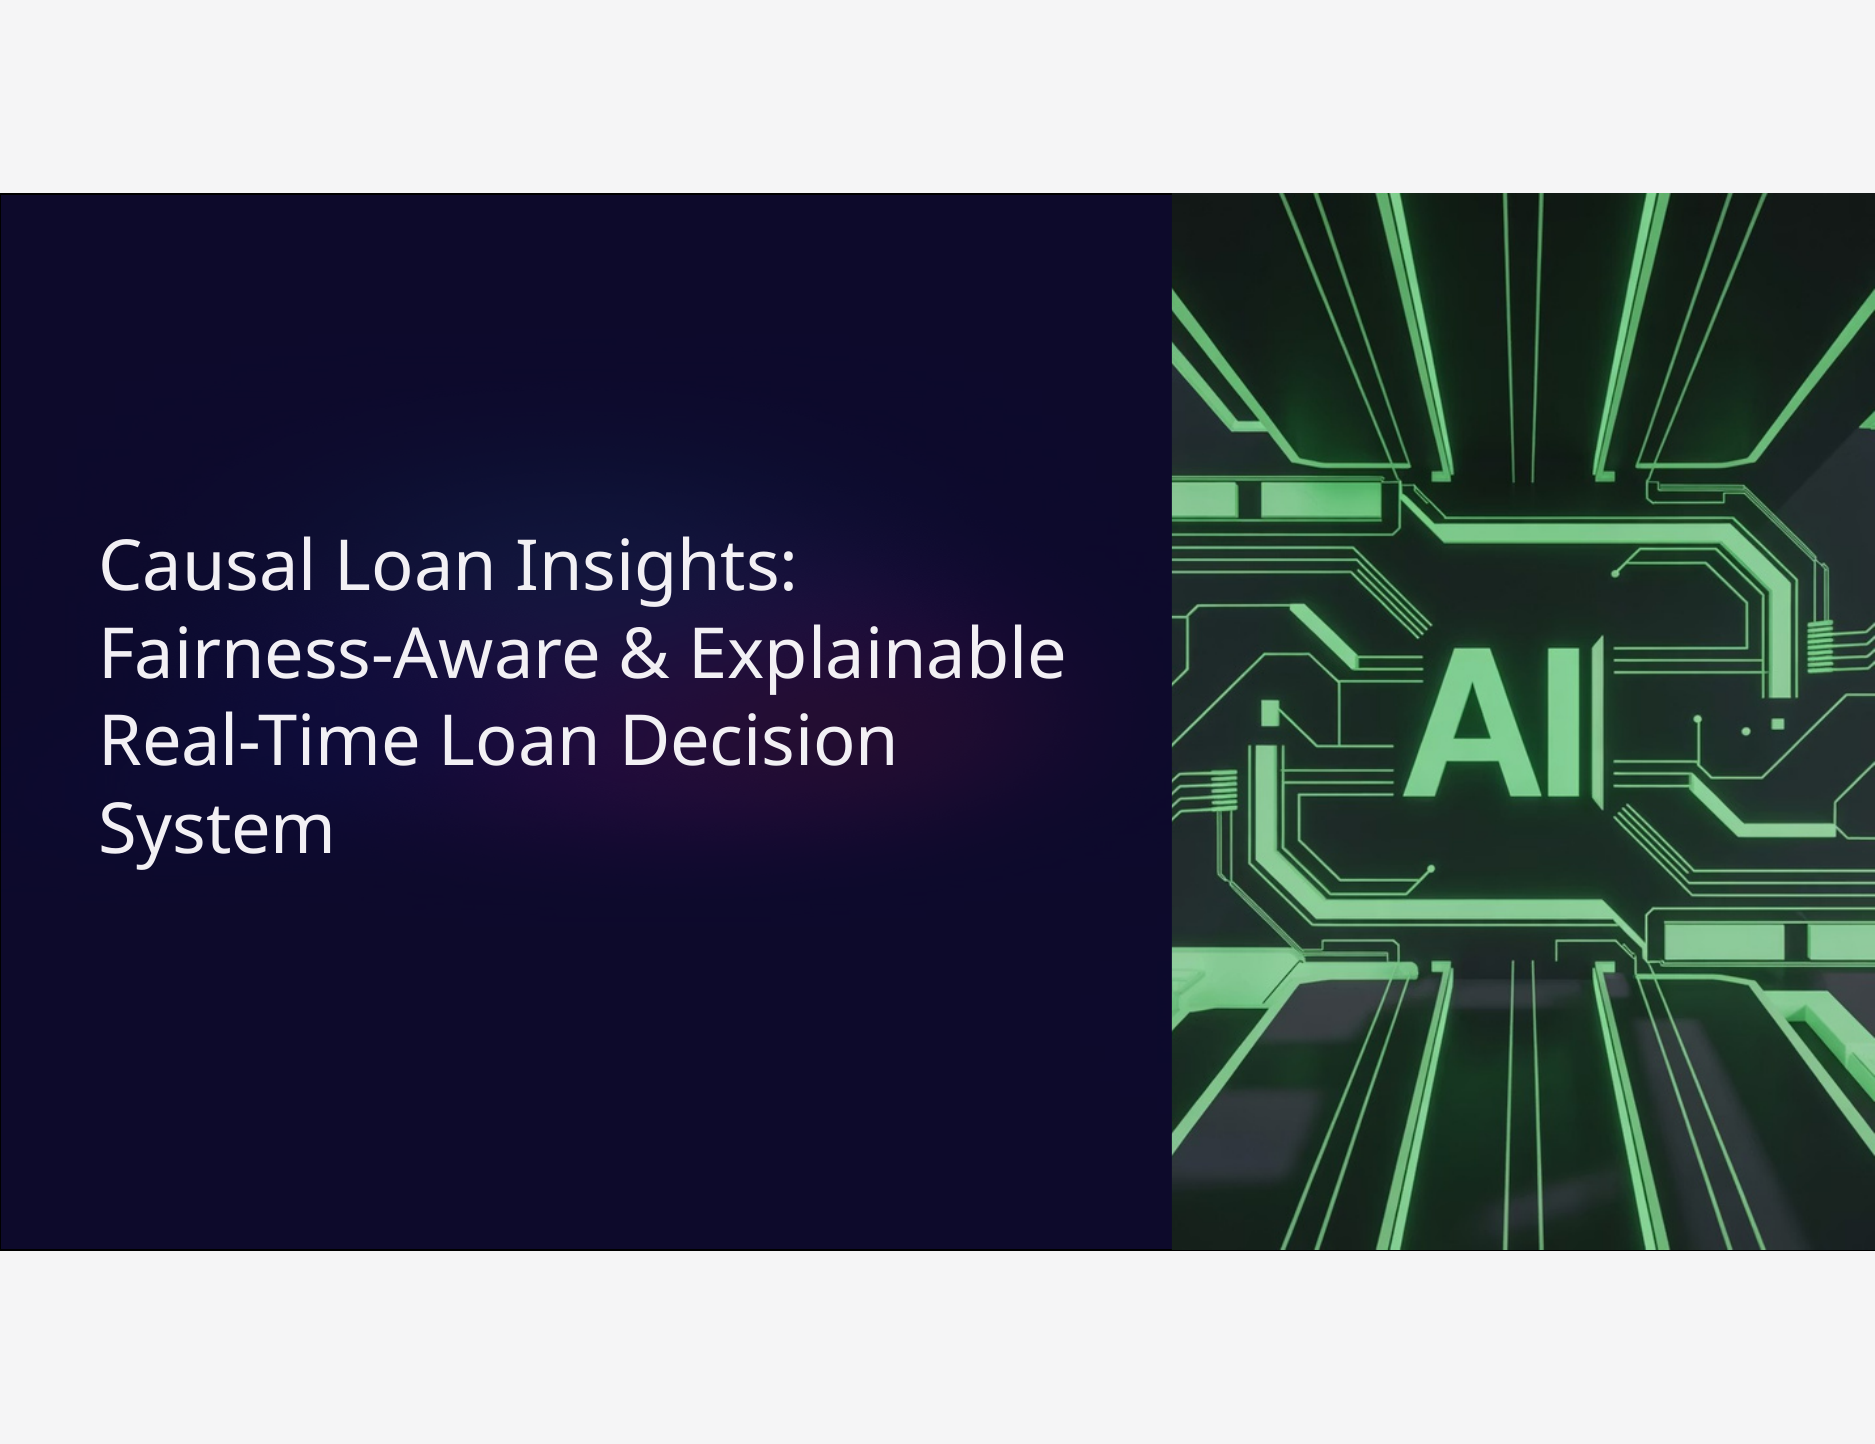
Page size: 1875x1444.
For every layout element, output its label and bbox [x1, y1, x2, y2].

text_box [1171, 193, 1875, 1251]
text_box [0, 193, 1170, 1251]
